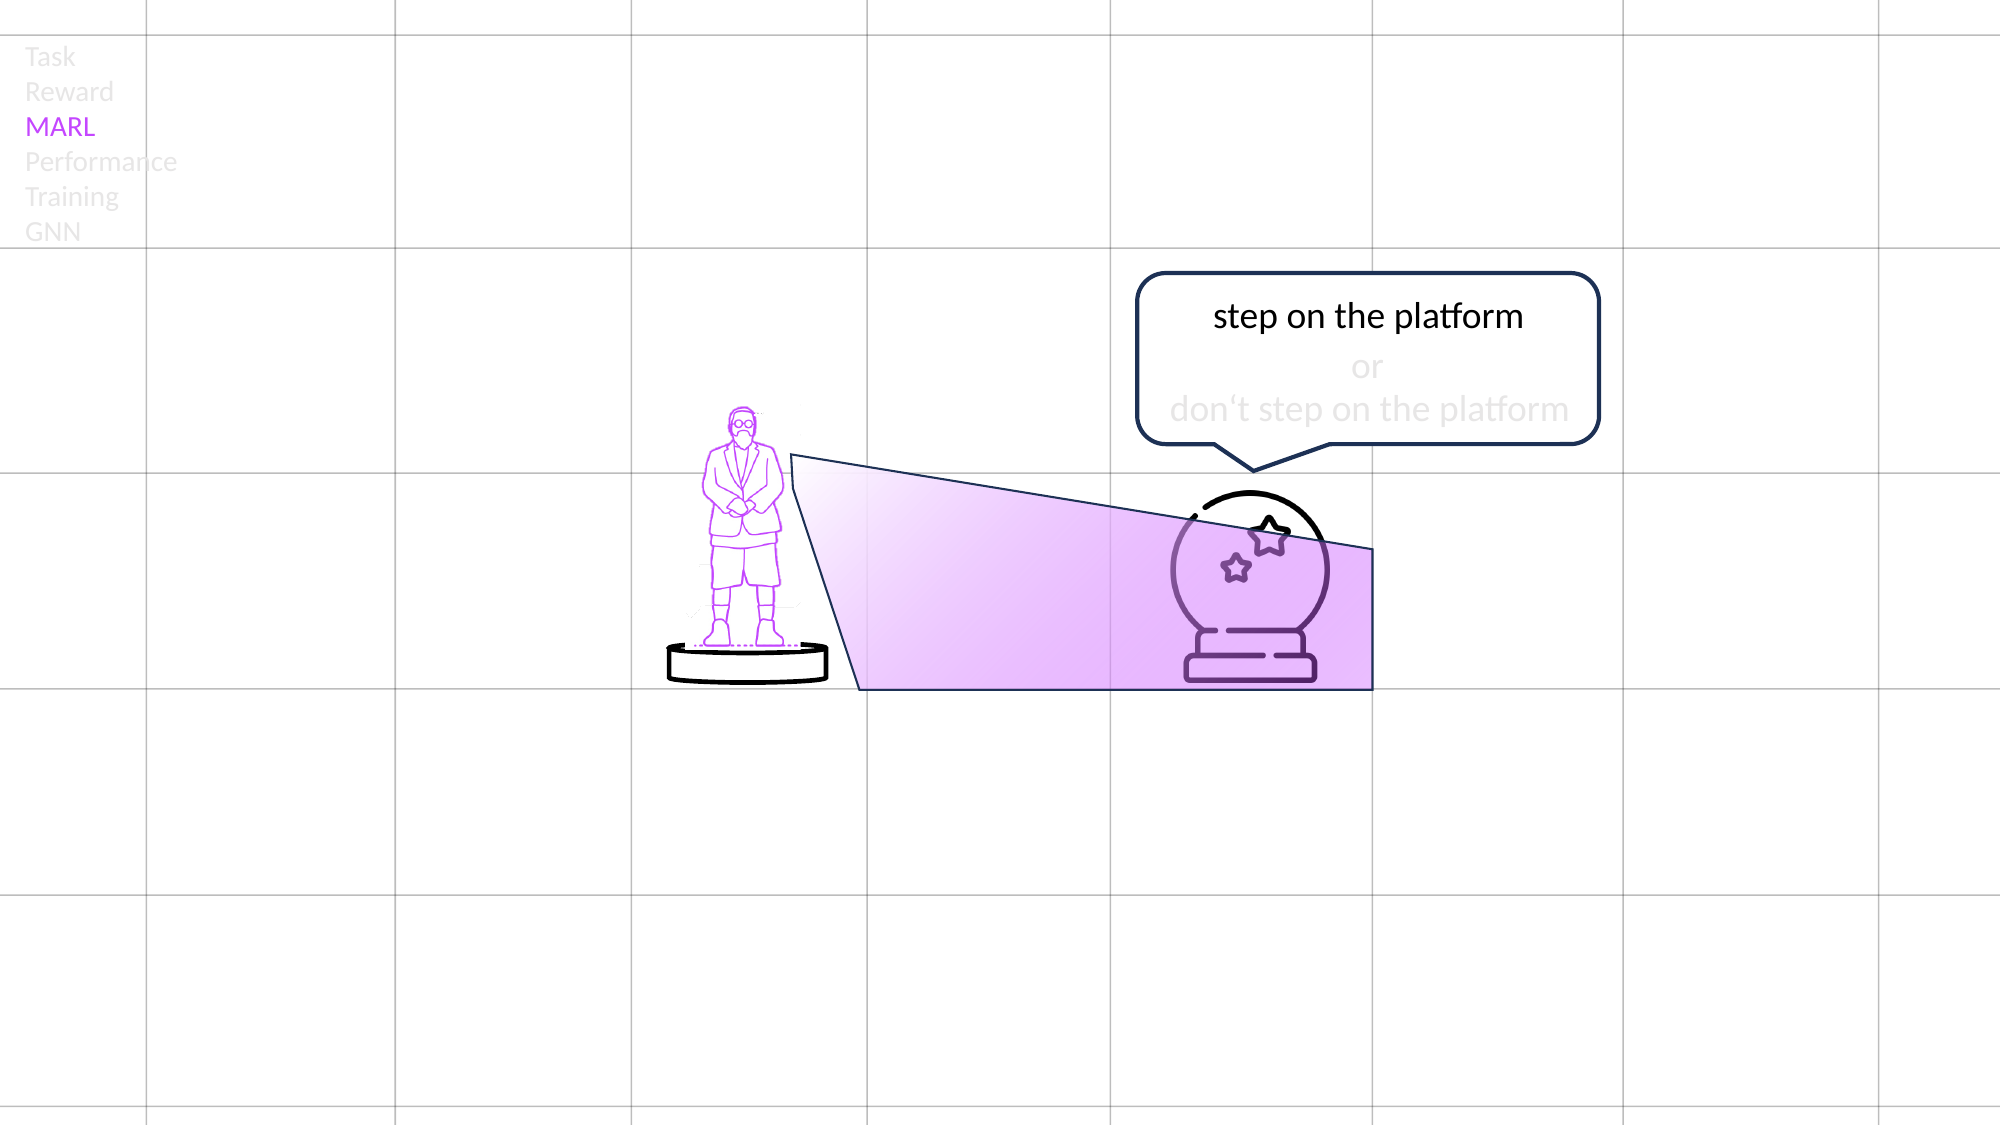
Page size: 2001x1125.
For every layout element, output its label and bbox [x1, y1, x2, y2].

picture [1153, 490, 1347, 683]
text_box [0, 0, 2000, 1125]
picture [685, 399, 801, 649]
